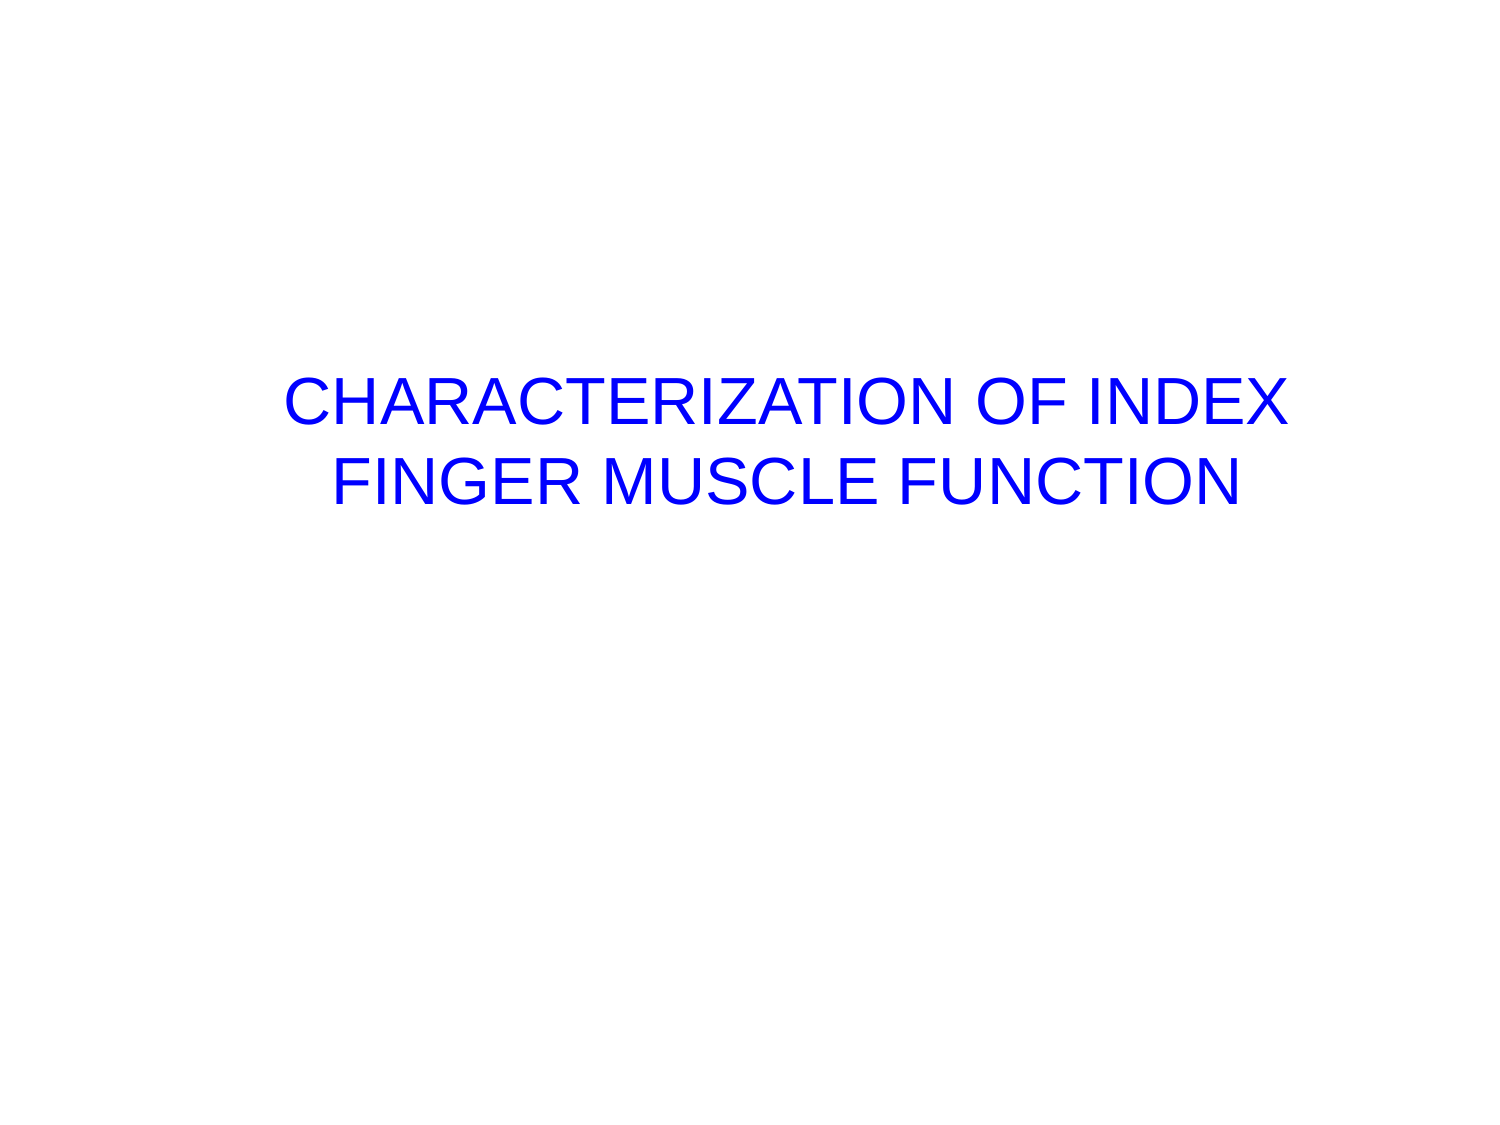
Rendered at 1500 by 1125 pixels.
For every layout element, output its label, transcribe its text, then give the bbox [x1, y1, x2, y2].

title Characterization of Index Finger Muscle Function [212, 287, 1363, 588]
